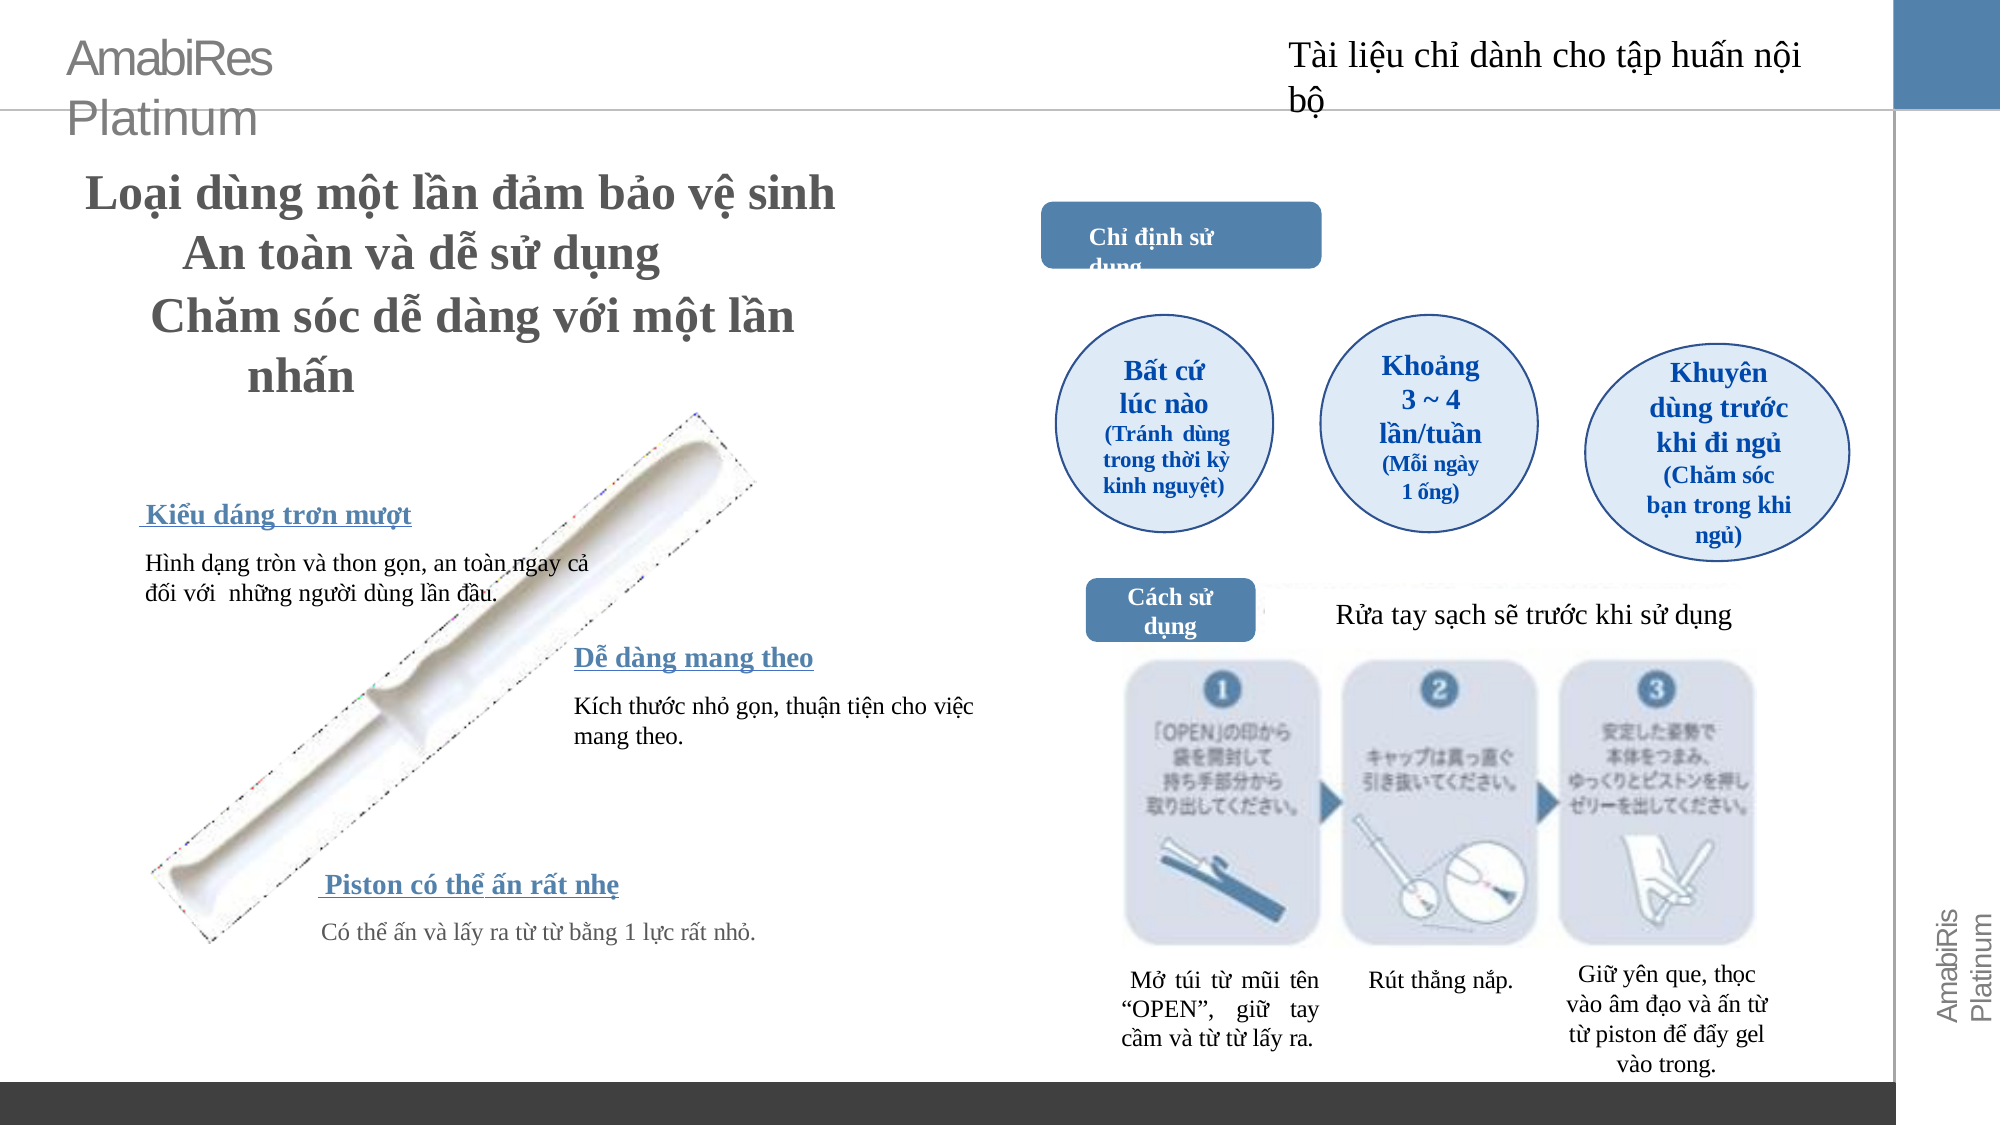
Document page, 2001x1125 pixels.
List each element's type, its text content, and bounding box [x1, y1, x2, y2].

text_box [0, 1081, 1896, 1125]
title AmabiRes Platinum [64, 24, 277, 214]
picture [149, 412, 757, 944]
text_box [1054, 313, 1275, 534]
text_box Tài liệu chỉ dành cho tập huấn nội bộ [1286, 27, 1847, 120]
picture [1122, 583, 1757, 949]
text_box AmabiRis Platinum [1928, 794, 1966, 1026]
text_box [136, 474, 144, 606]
text_box Giữ yên que, thọc vào âm đạo và ấn từ từ piston để đẩy gel vào trong. [1563, 955, 1770, 1078]
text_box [1583, 342, 1851, 563]
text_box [1893, 0, 2000, 110]
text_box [1264, 589, 1803, 639]
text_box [1040, 201, 1322, 269]
text_box Dễ dàng mang theo Kích thước nhỏ gọn, thuận tiện cho việc mang theo. [760, 618, 977, 749]
text_box Rút thẳng nắp. [1366, 961, 1516, 994]
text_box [1085, 577, 1256, 643]
text_box Mở túi từ mũi tên “OPEN”, giữ tay cầm và từ từ lấy ra. [1119, 960, 1320, 1052]
text_box Loại dùng một lần đảm bảo vệ sinh An toàn và dễ sử dụng Chăm sóc dễ dàng với một lần nhấn [83, 157, 1014, 403]
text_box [1319, 313, 1540, 534]
